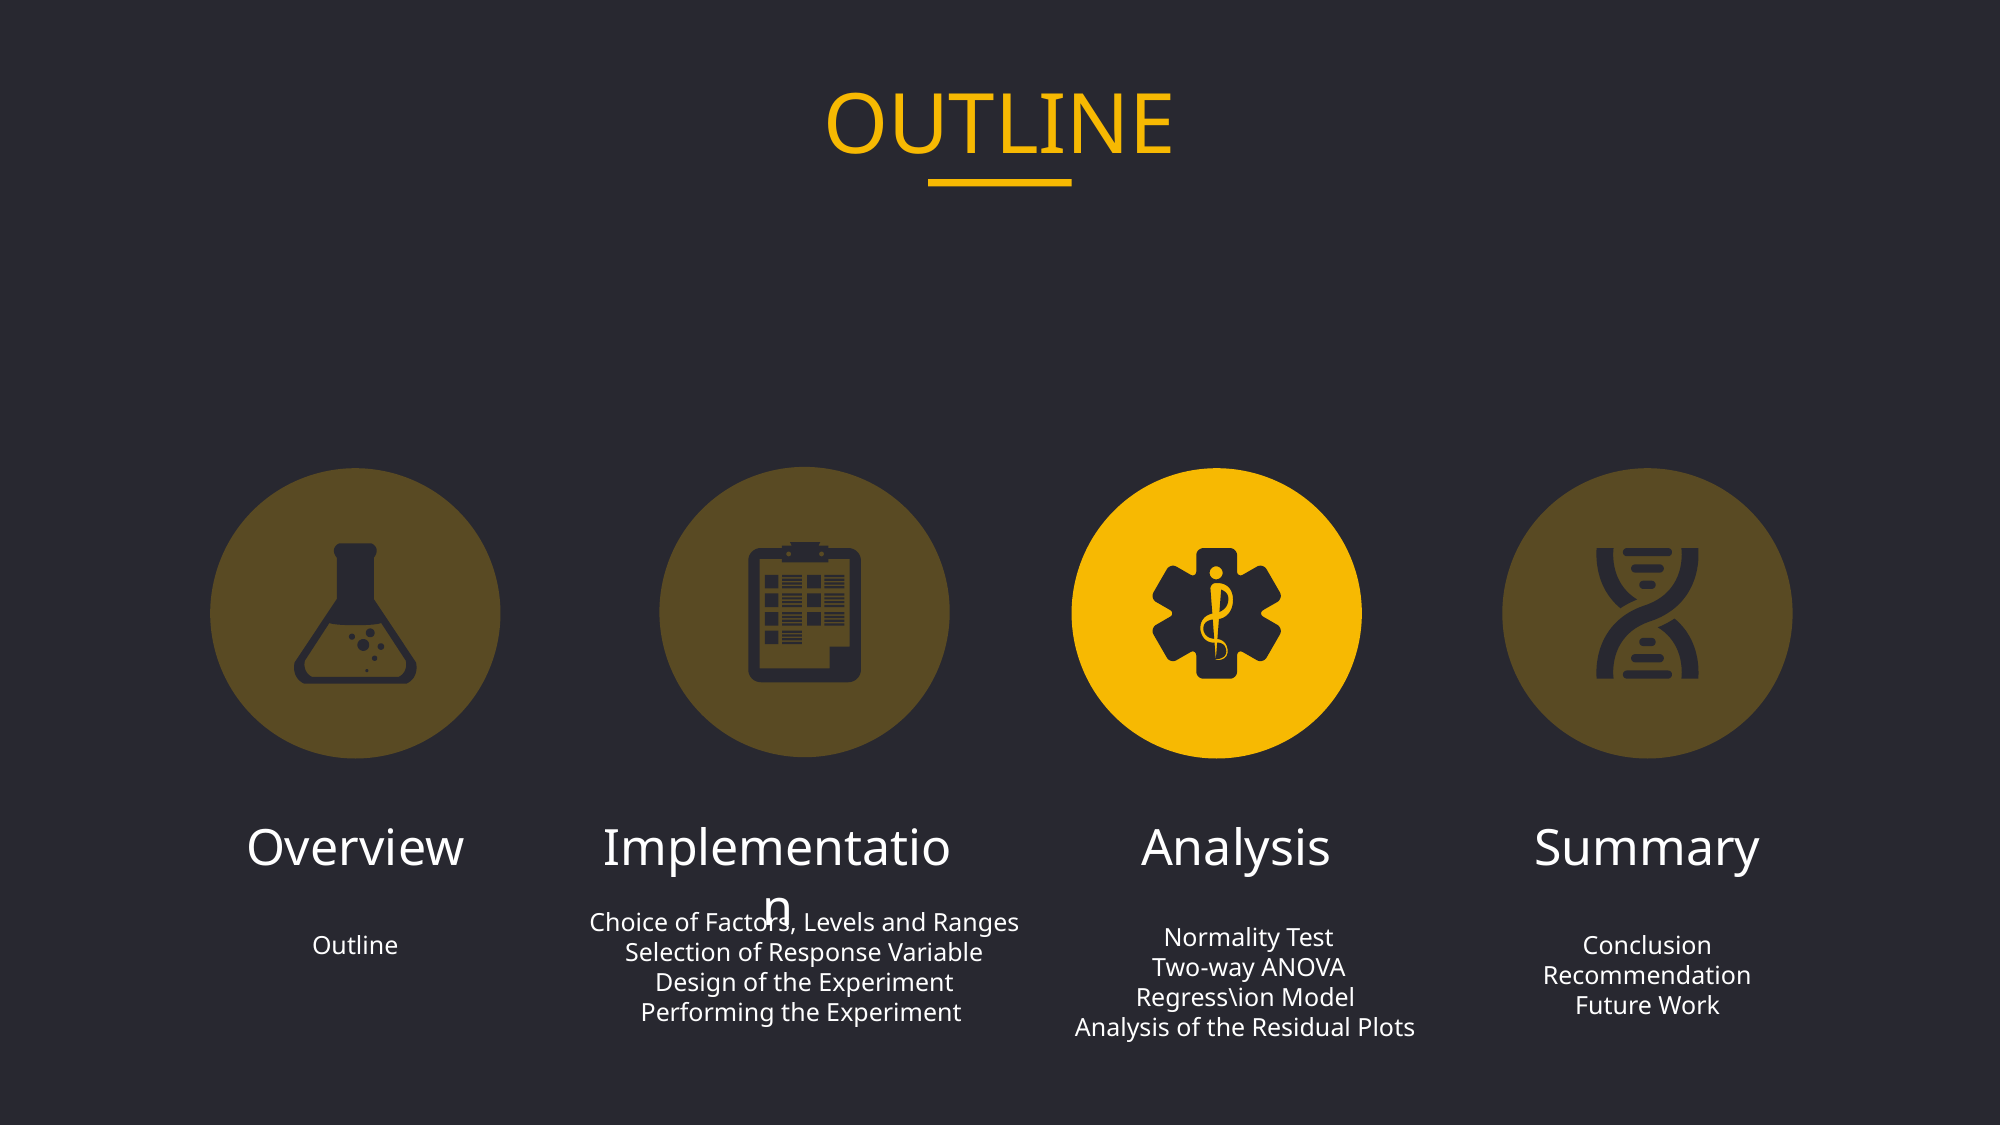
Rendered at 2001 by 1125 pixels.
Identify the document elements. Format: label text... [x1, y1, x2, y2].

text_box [659, 466, 950, 758]
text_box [1502, 468, 1793, 759]
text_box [210, 468, 501, 759]
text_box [551, 808, 1059, 1066]
text_box OUTLINE [748, 62, 1252, 278]
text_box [164, 808, 546, 968]
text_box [1071, 468, 1362, 759]
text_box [1058, 808, 1440, 1051]
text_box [1456, 808, 1839, 1028]
text_box [927, 178, 1073, 188]
